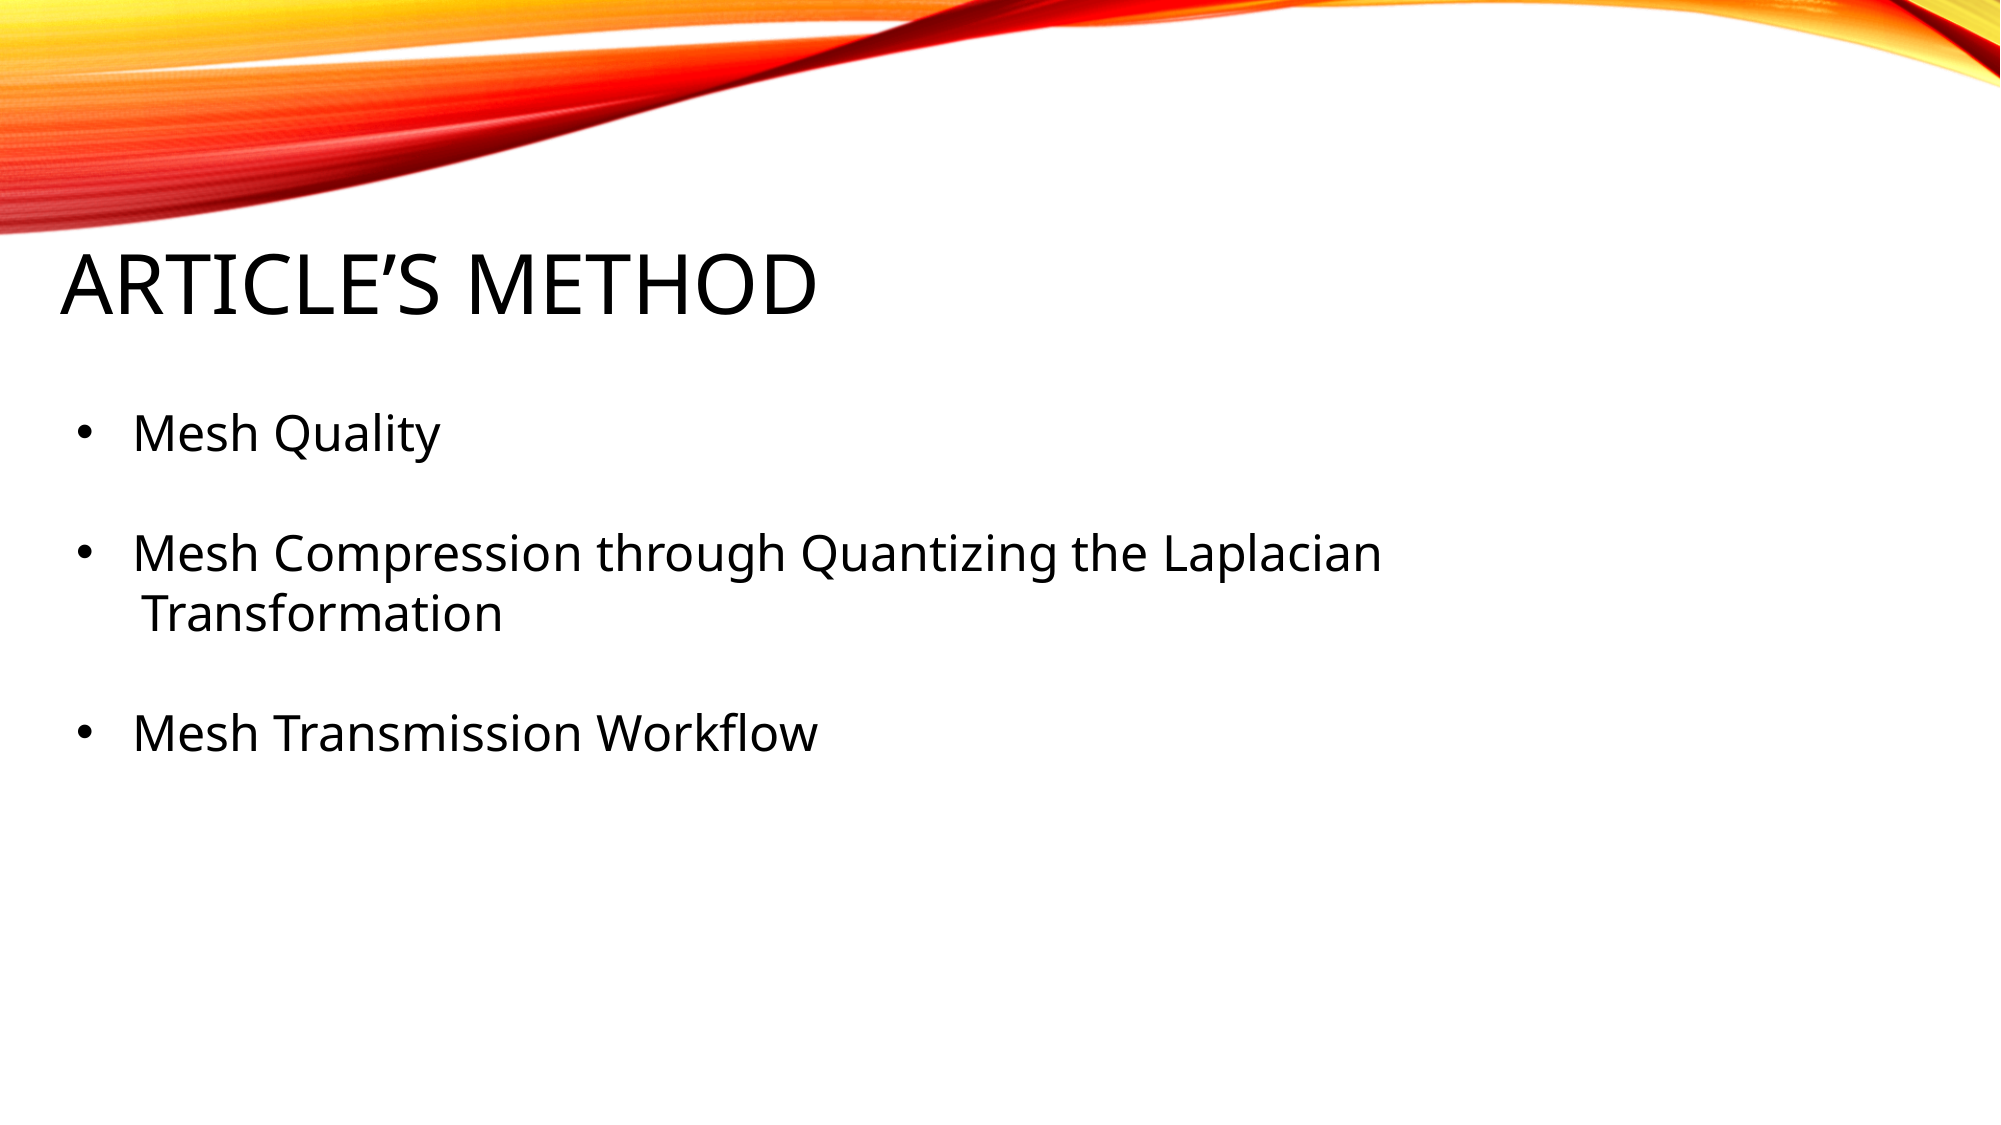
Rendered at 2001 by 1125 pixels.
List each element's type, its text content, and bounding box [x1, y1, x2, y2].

title ARTICLE’S METHOD [45, 182, 1459, 394]
list Mesh Quality Mesh Compression through Quantizing the Laplacian Transformation Mesh Transmission Workflow [45, 394, 1821, 1055]
picture [0, 0, 2000, 237]
